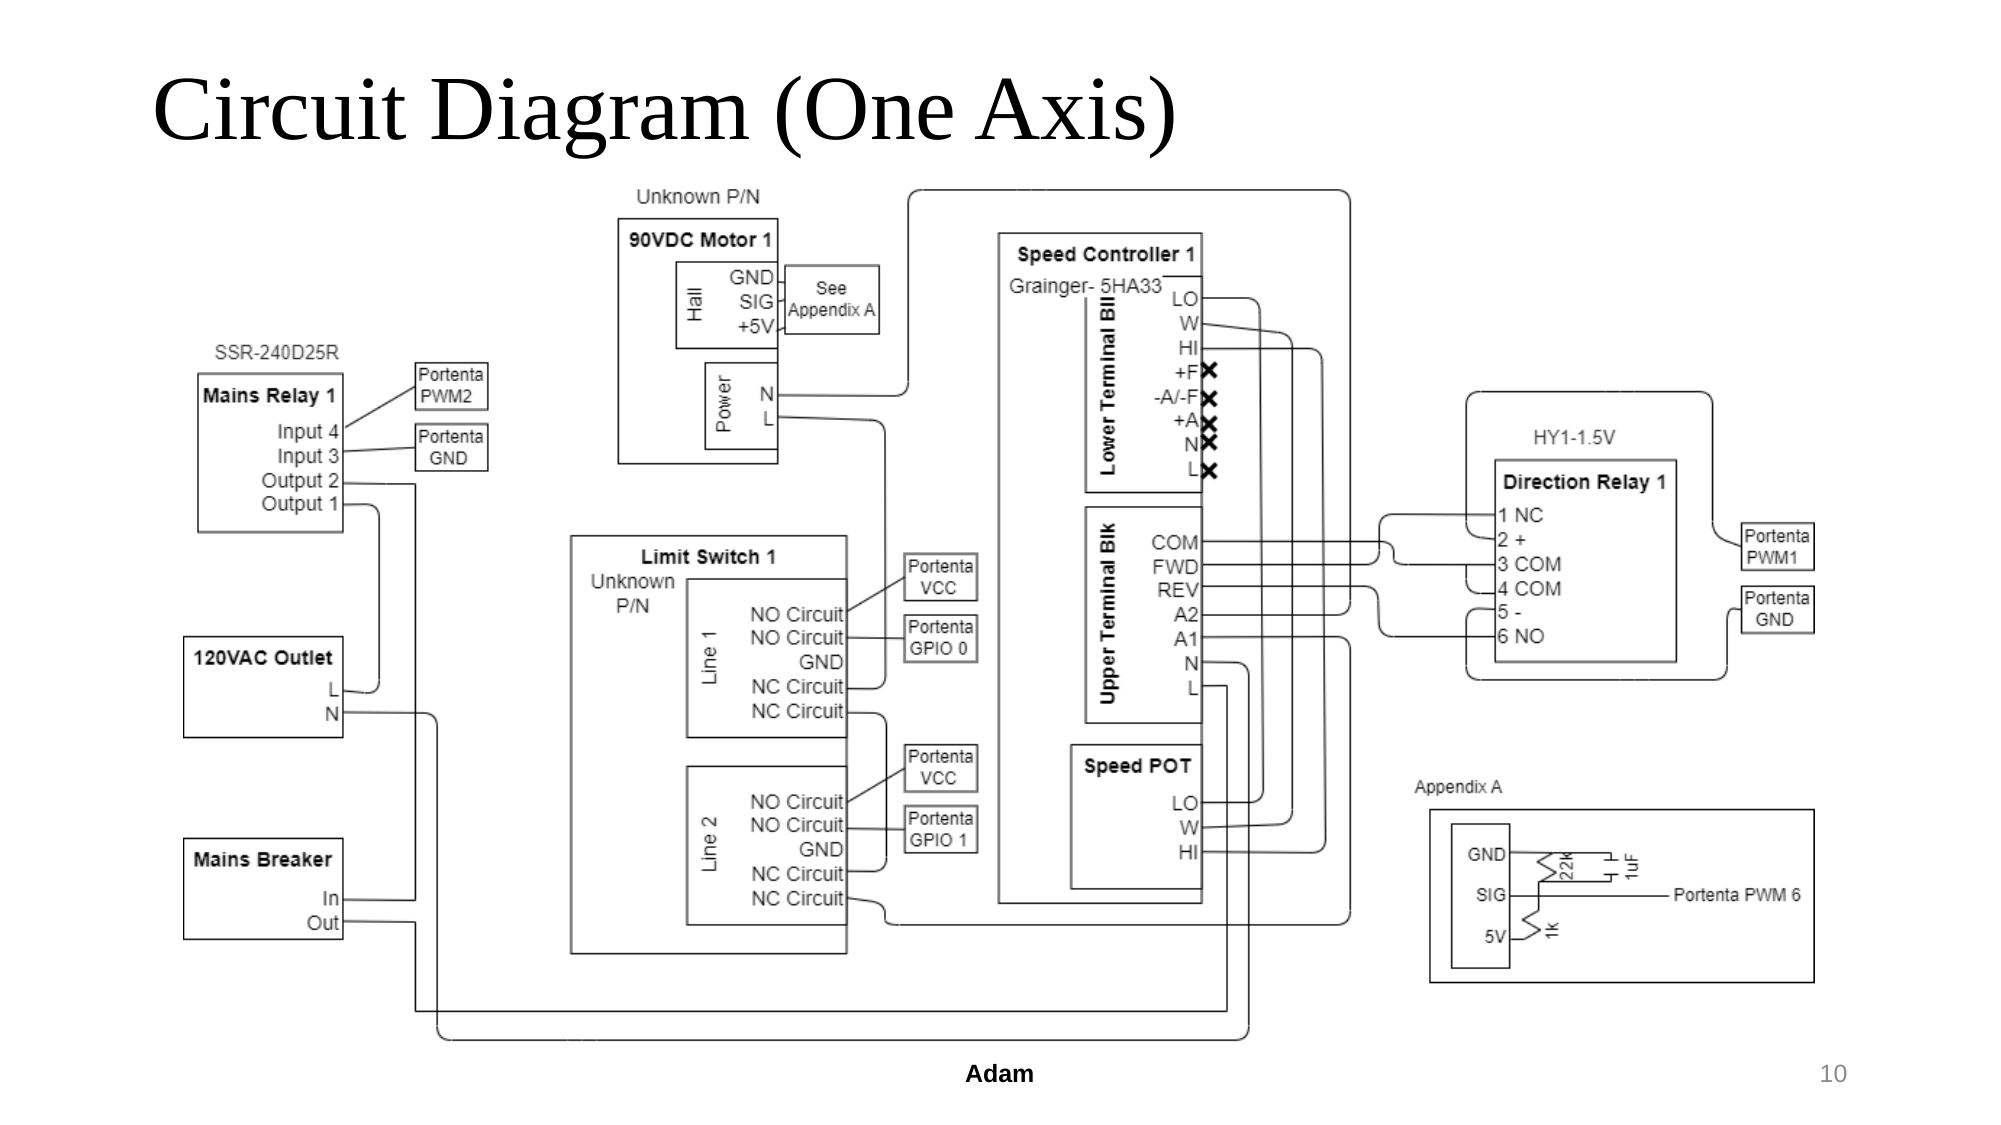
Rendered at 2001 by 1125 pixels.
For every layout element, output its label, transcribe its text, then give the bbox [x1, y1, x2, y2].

picture [183, 175, 1815, 1044]
title Circuit Diagram (One Axis) [137, 0, 1863, 219]
slide_number 10 [1412, 1042, 1863, 1103]
footer Adam [662, 1044, 1338, 1103]
